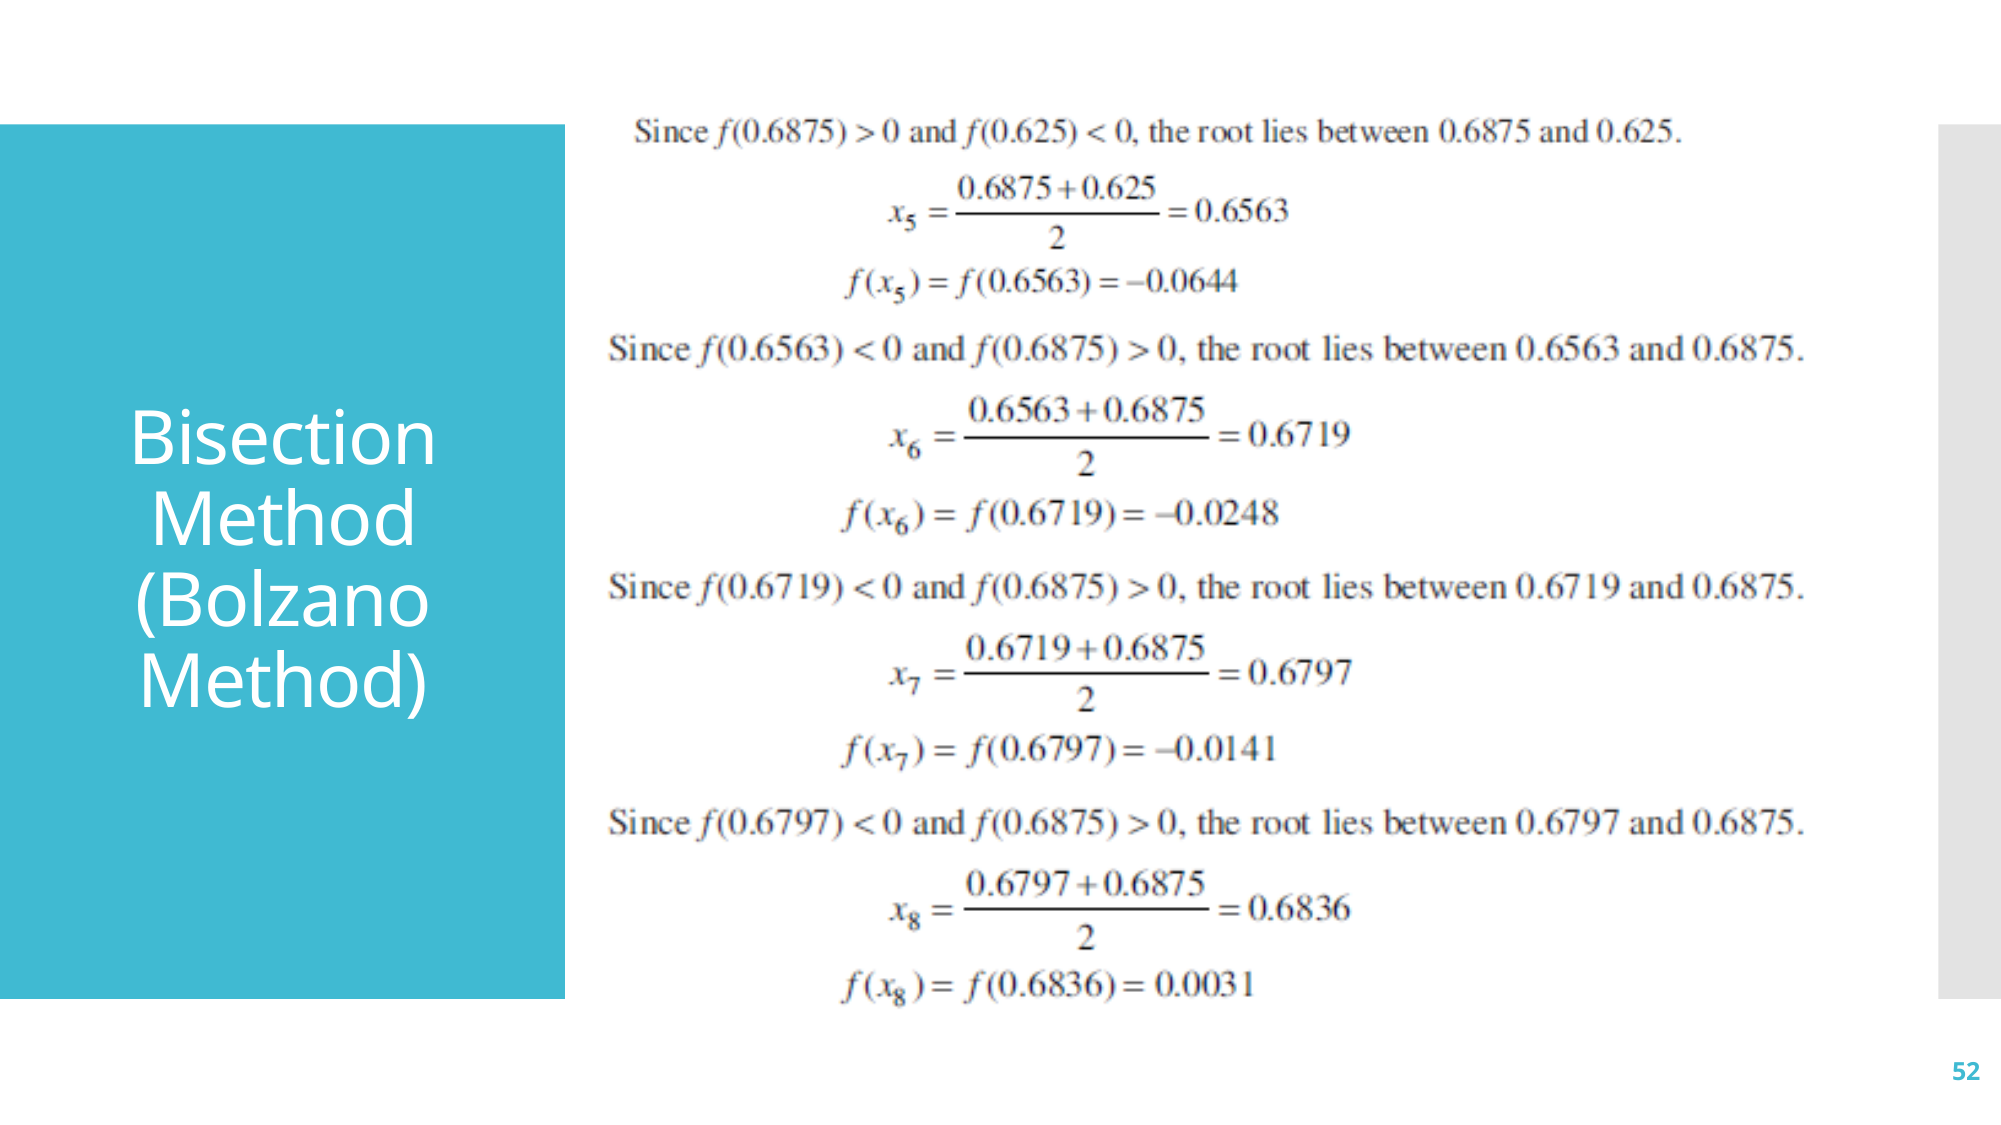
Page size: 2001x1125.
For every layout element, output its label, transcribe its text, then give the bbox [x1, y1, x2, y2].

title Bisection Method (Bolzano Method) [41, 184, 525, 939]
slide_number 52 [1744, 1042, 1996, 1103]
picture [599, 102, 1821, 1019]
